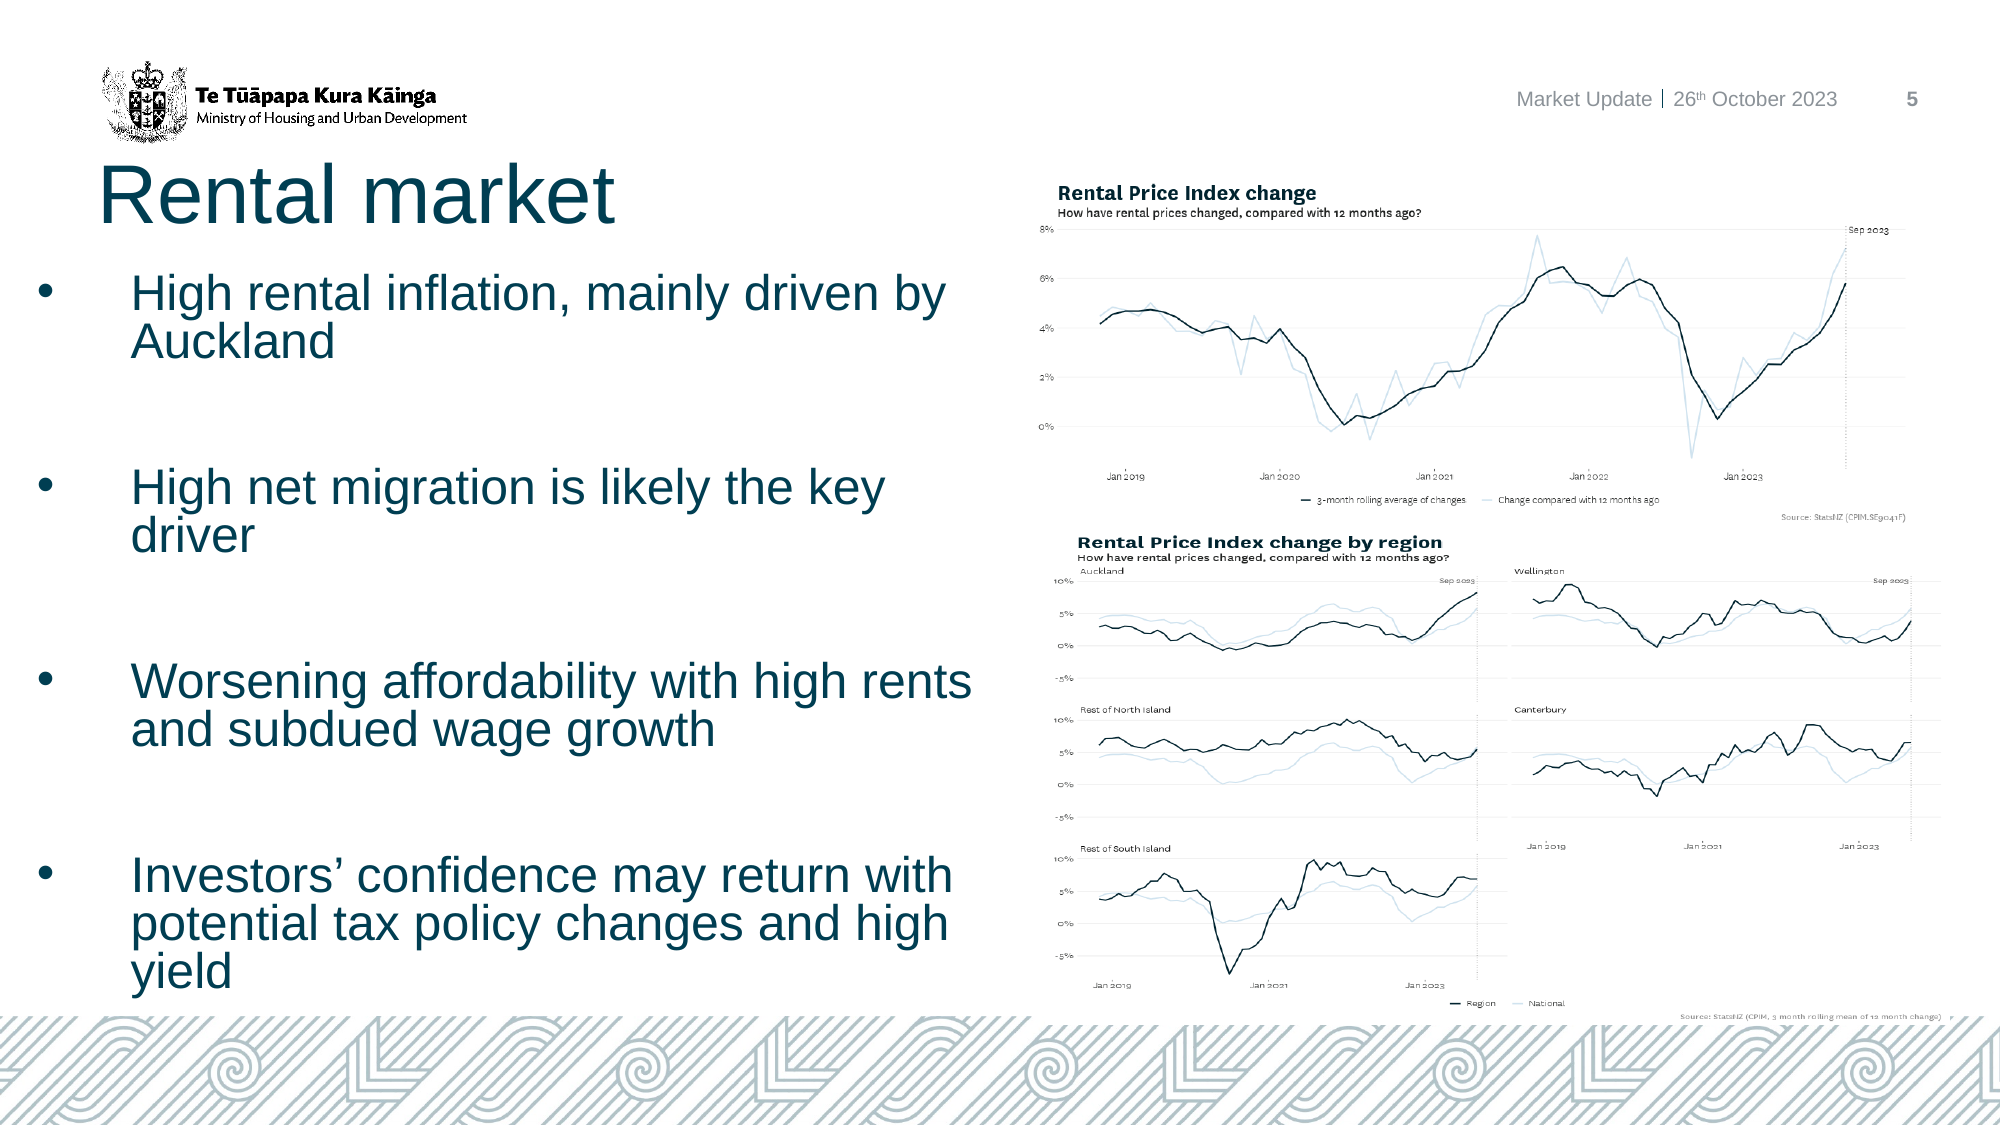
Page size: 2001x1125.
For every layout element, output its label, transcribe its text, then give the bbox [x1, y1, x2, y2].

slide_number 5 [1862, 68, 1934, 129]
picture [0, 174, 2000, 1125]
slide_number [1668, 68, 1862, 129]
footer Market Update [992, 68, 1668, 129]
picture [92, 54, 476, 142]
text_box High rental inflation, mainly driven by Auckland High net migration is likely the key driver Worsening affordability with high rents and subdued wage growth Investors’ confidence may return with potential tax policy changes and high yield [0, 264, 1000, 1094]
title Rental market [82, 142, 1808, 252]
